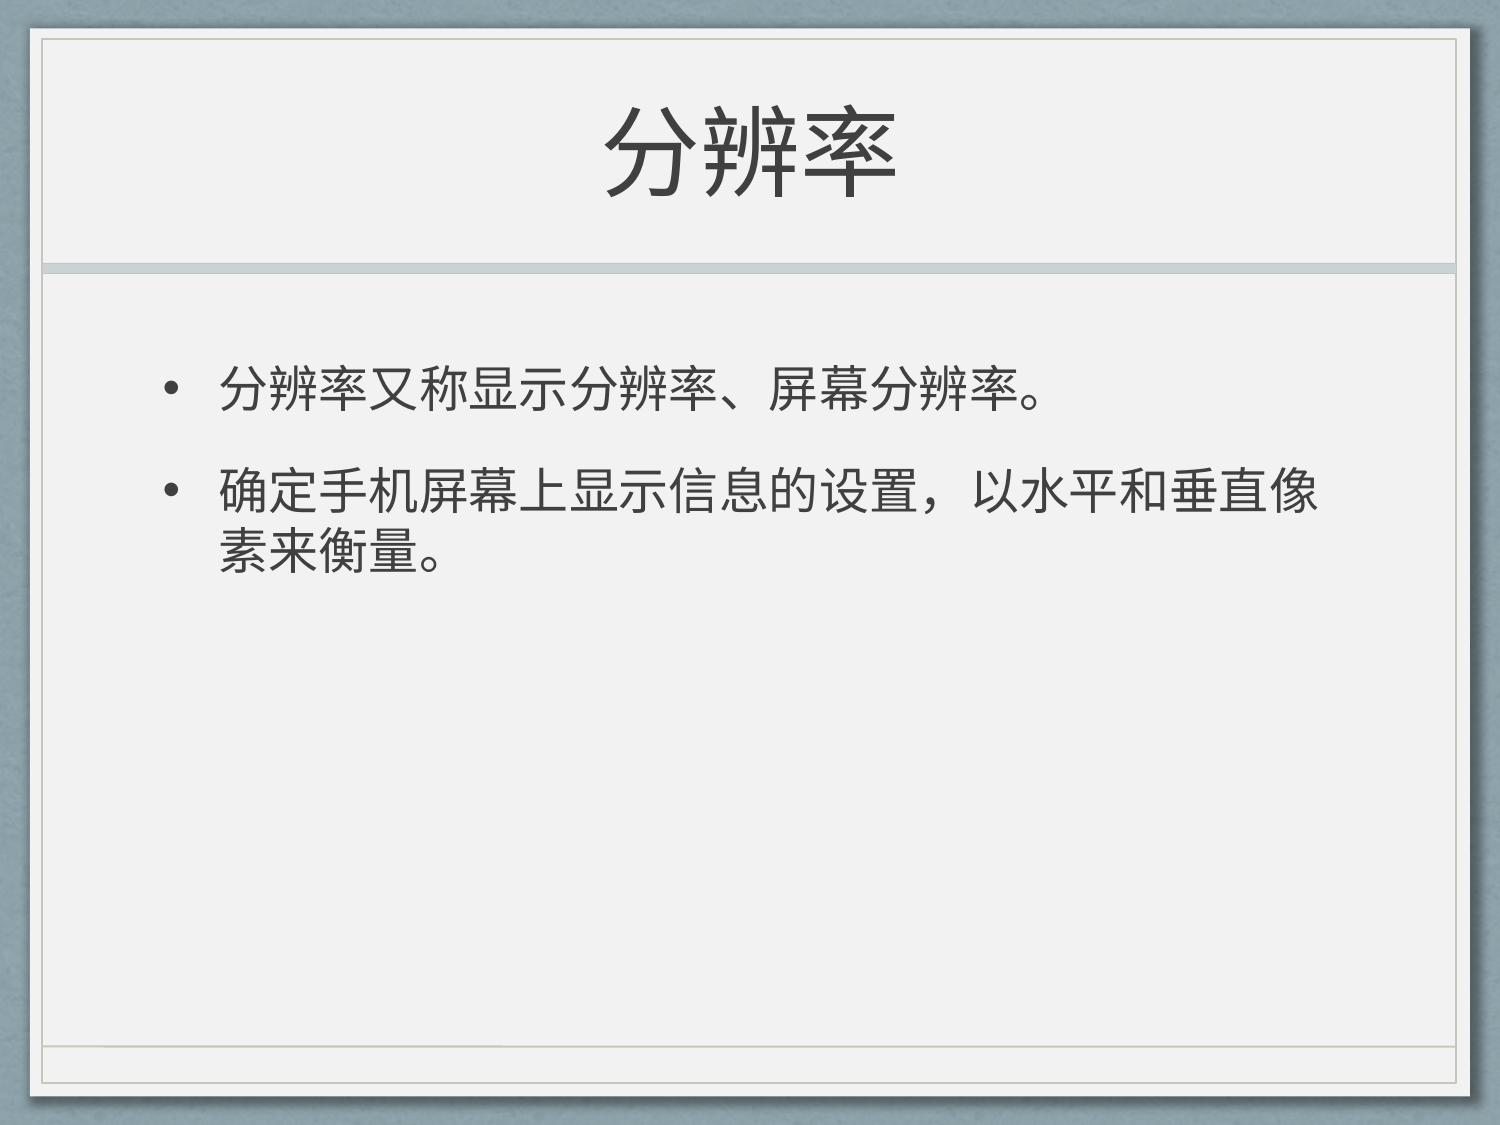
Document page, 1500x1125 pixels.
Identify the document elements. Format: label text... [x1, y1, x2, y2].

list 分辨率又称显示分辨率、屏幕分辨率。 确定手机屏幕上显示信息的设置，以水平和垂直像素来衡量。 [147, 350, 1353, 995]
title 分辨率 [147, 40, 1353, 260]
